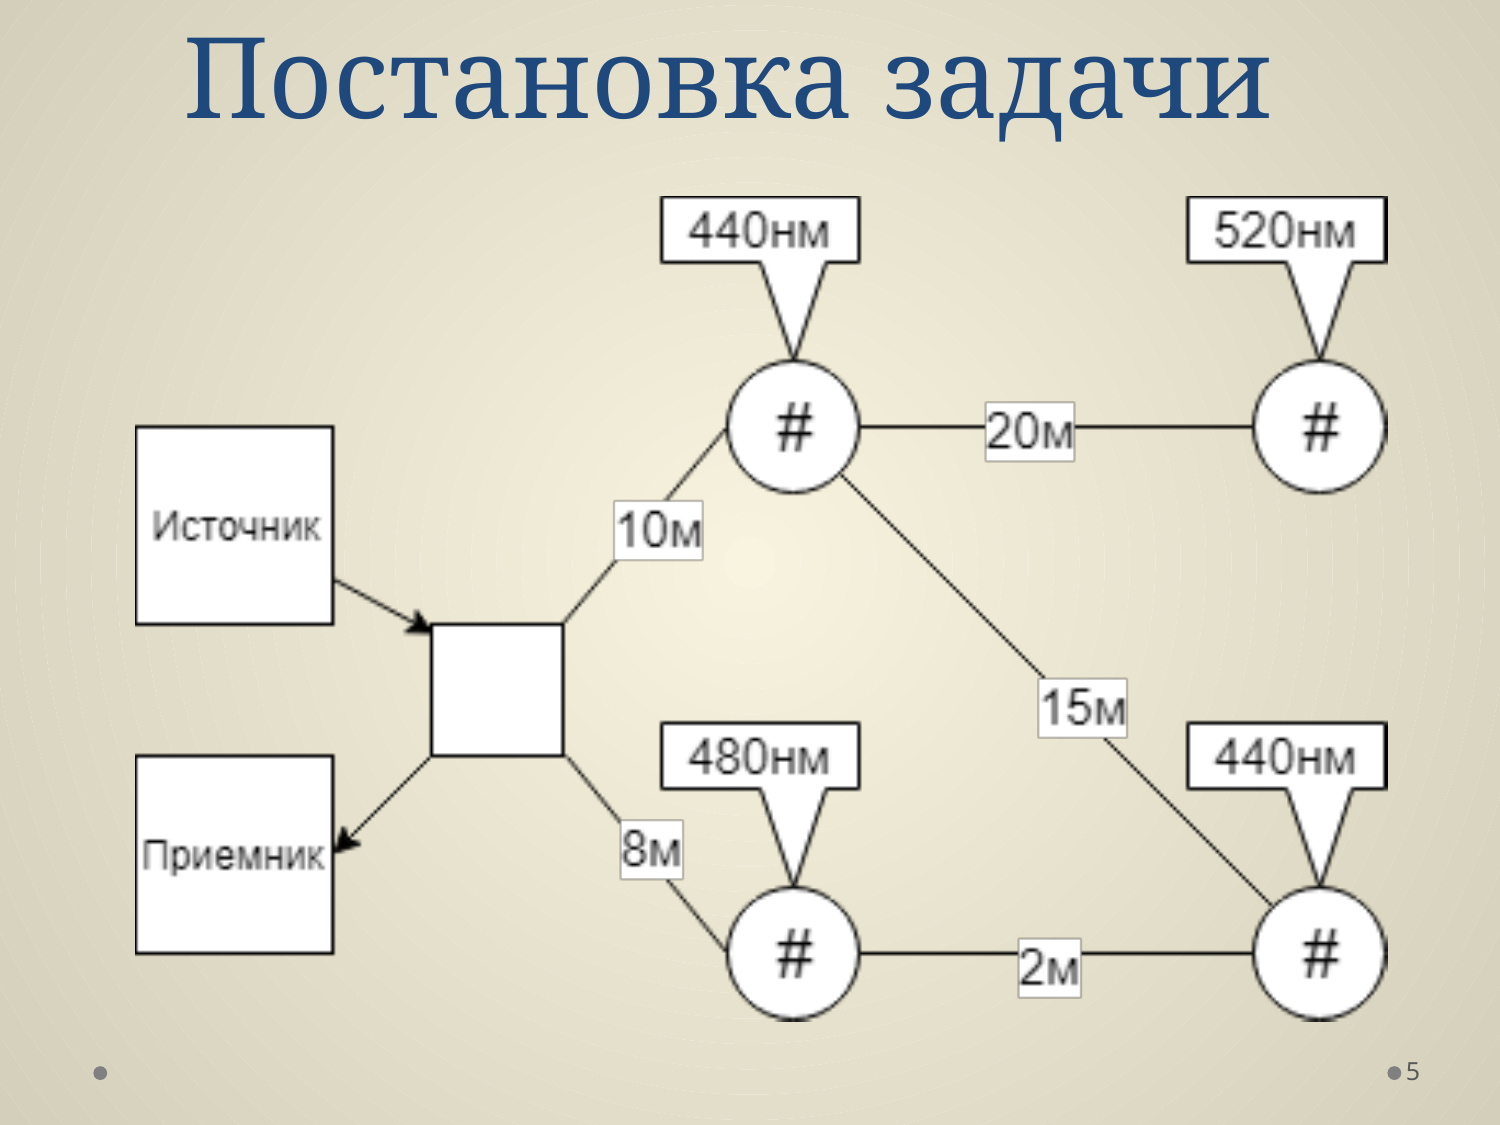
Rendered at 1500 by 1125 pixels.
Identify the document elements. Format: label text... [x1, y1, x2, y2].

picture [135, 195, 1389, 1022]
title Постановка задачи [53, 0, 1404, 149]
slide_number 5 [1401, 1042, 1494, 1103]
